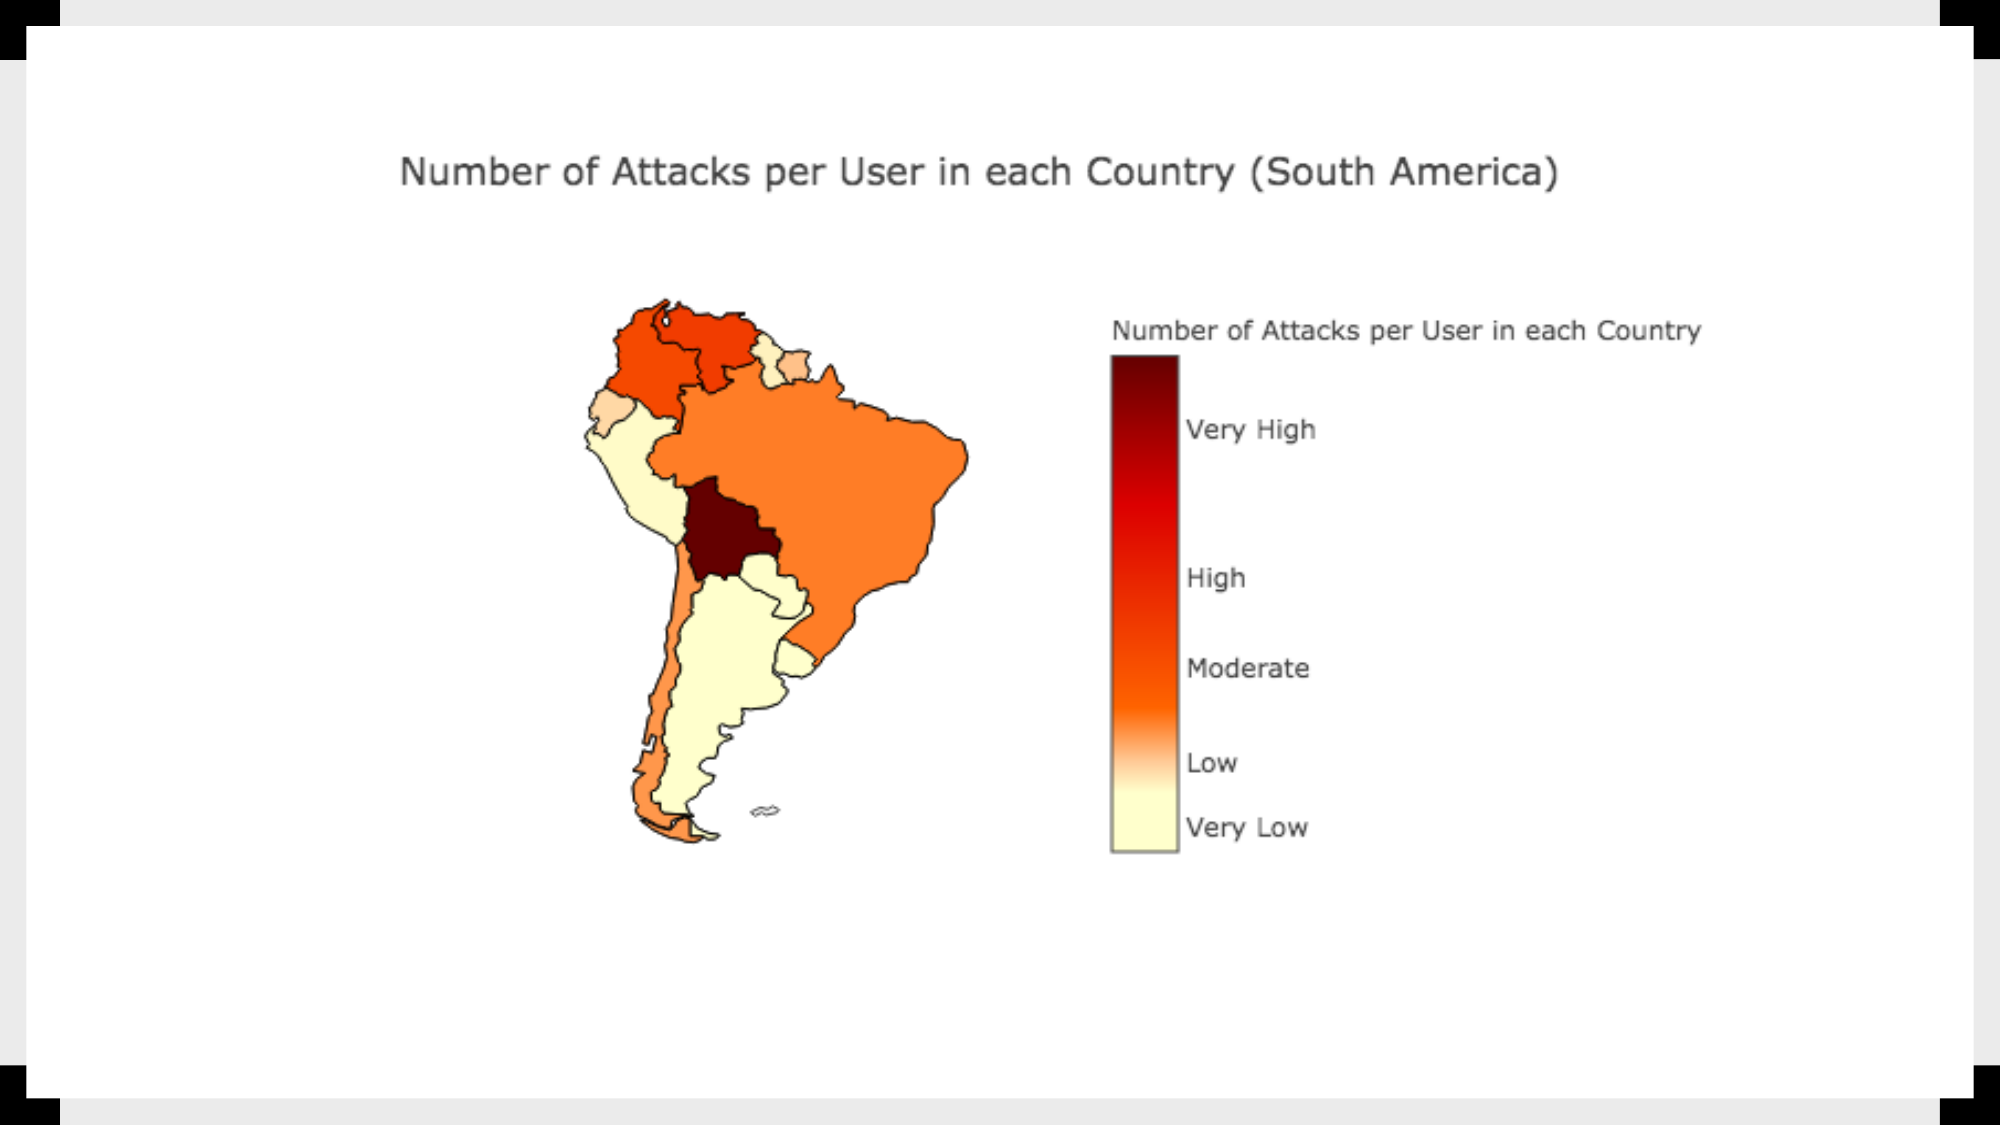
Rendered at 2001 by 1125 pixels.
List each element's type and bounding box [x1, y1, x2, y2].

text_box [61, 0, 1938, 24]
text_box [25, 24, 1975, 1100]
text_box [0, 0, 61, 61]
text_box [0, 1064, 61, 1125]
text_box [1938, 0, 2000, 61]
text_box [1975, 61, 2000, 1064]
list [207, 78, 1753, 1046]
text_box [0, 61, 25, 1064]
text_box [61, 1100, 1938, 1125]
text_box [1938, 1064, 2000, 1125]
